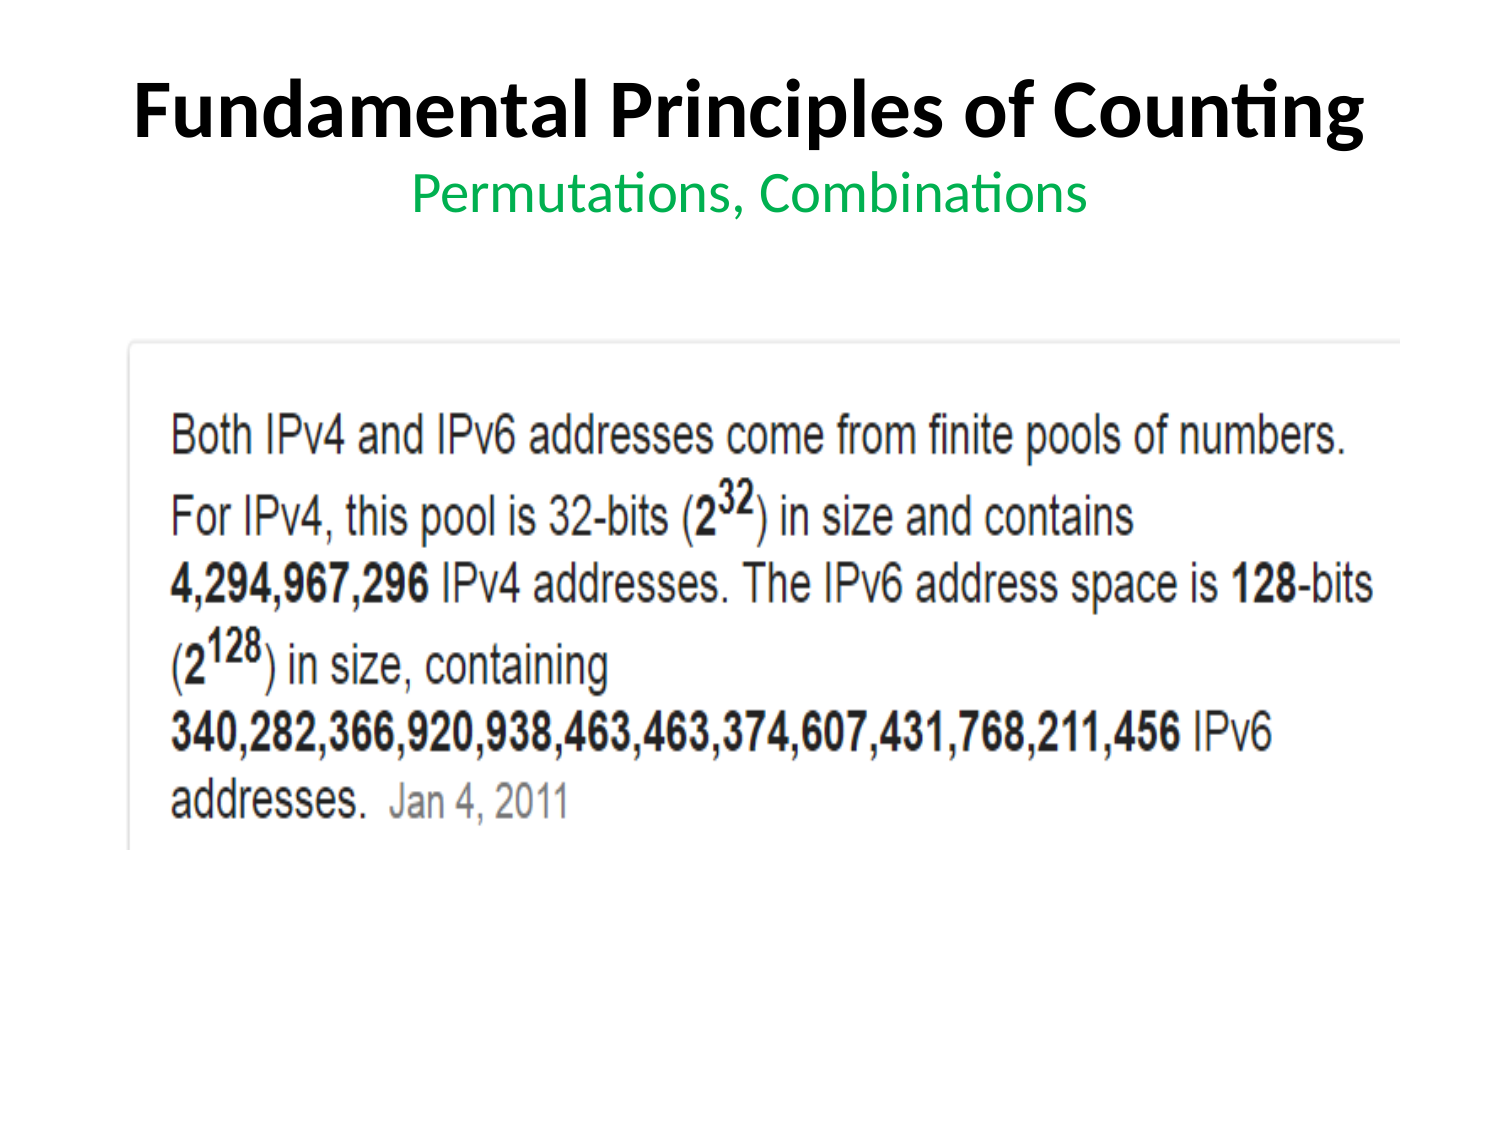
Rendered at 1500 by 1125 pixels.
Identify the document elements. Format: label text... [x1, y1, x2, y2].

title Fundamental Principles of Counting Permutations, Combinations [75, 45, 1425, 233]
picture [124, 337, 1401, 851]
